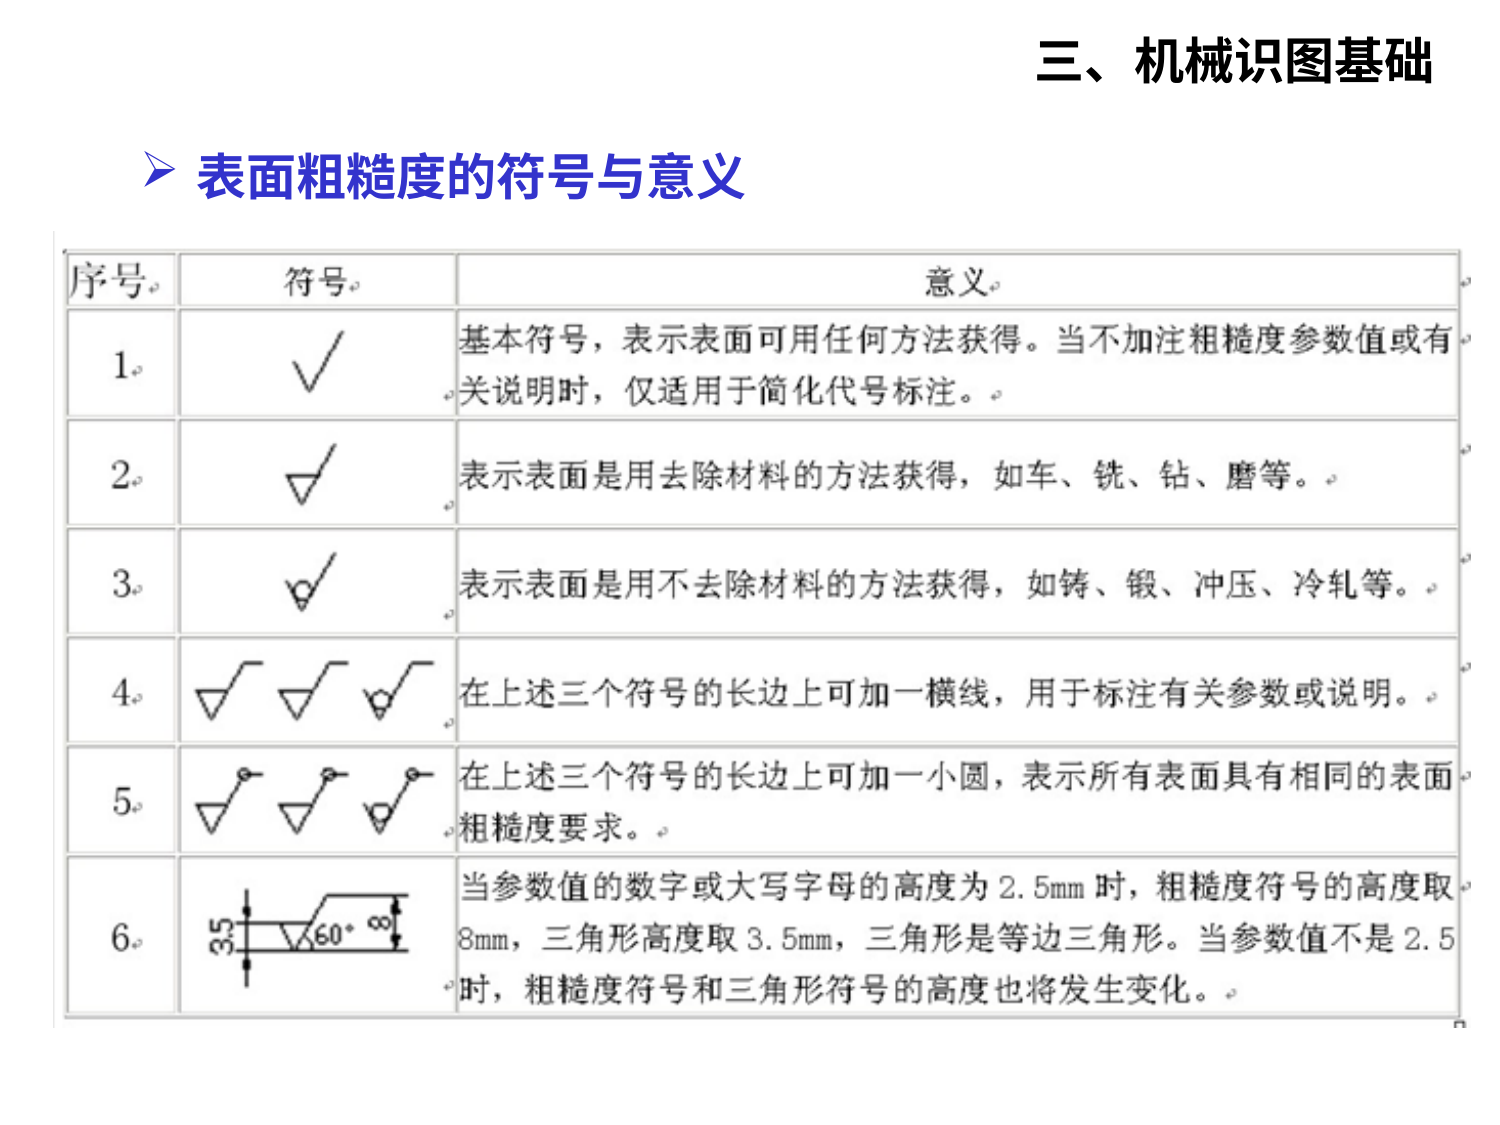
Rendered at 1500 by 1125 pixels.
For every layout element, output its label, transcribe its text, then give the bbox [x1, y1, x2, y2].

list 表面粗糙度的符号与意义 [124, 138, 884, 231]
picture [53, 231, 1471, 1028]
text_box 三、机械识图基础 [968, 0, 1500, 120]
